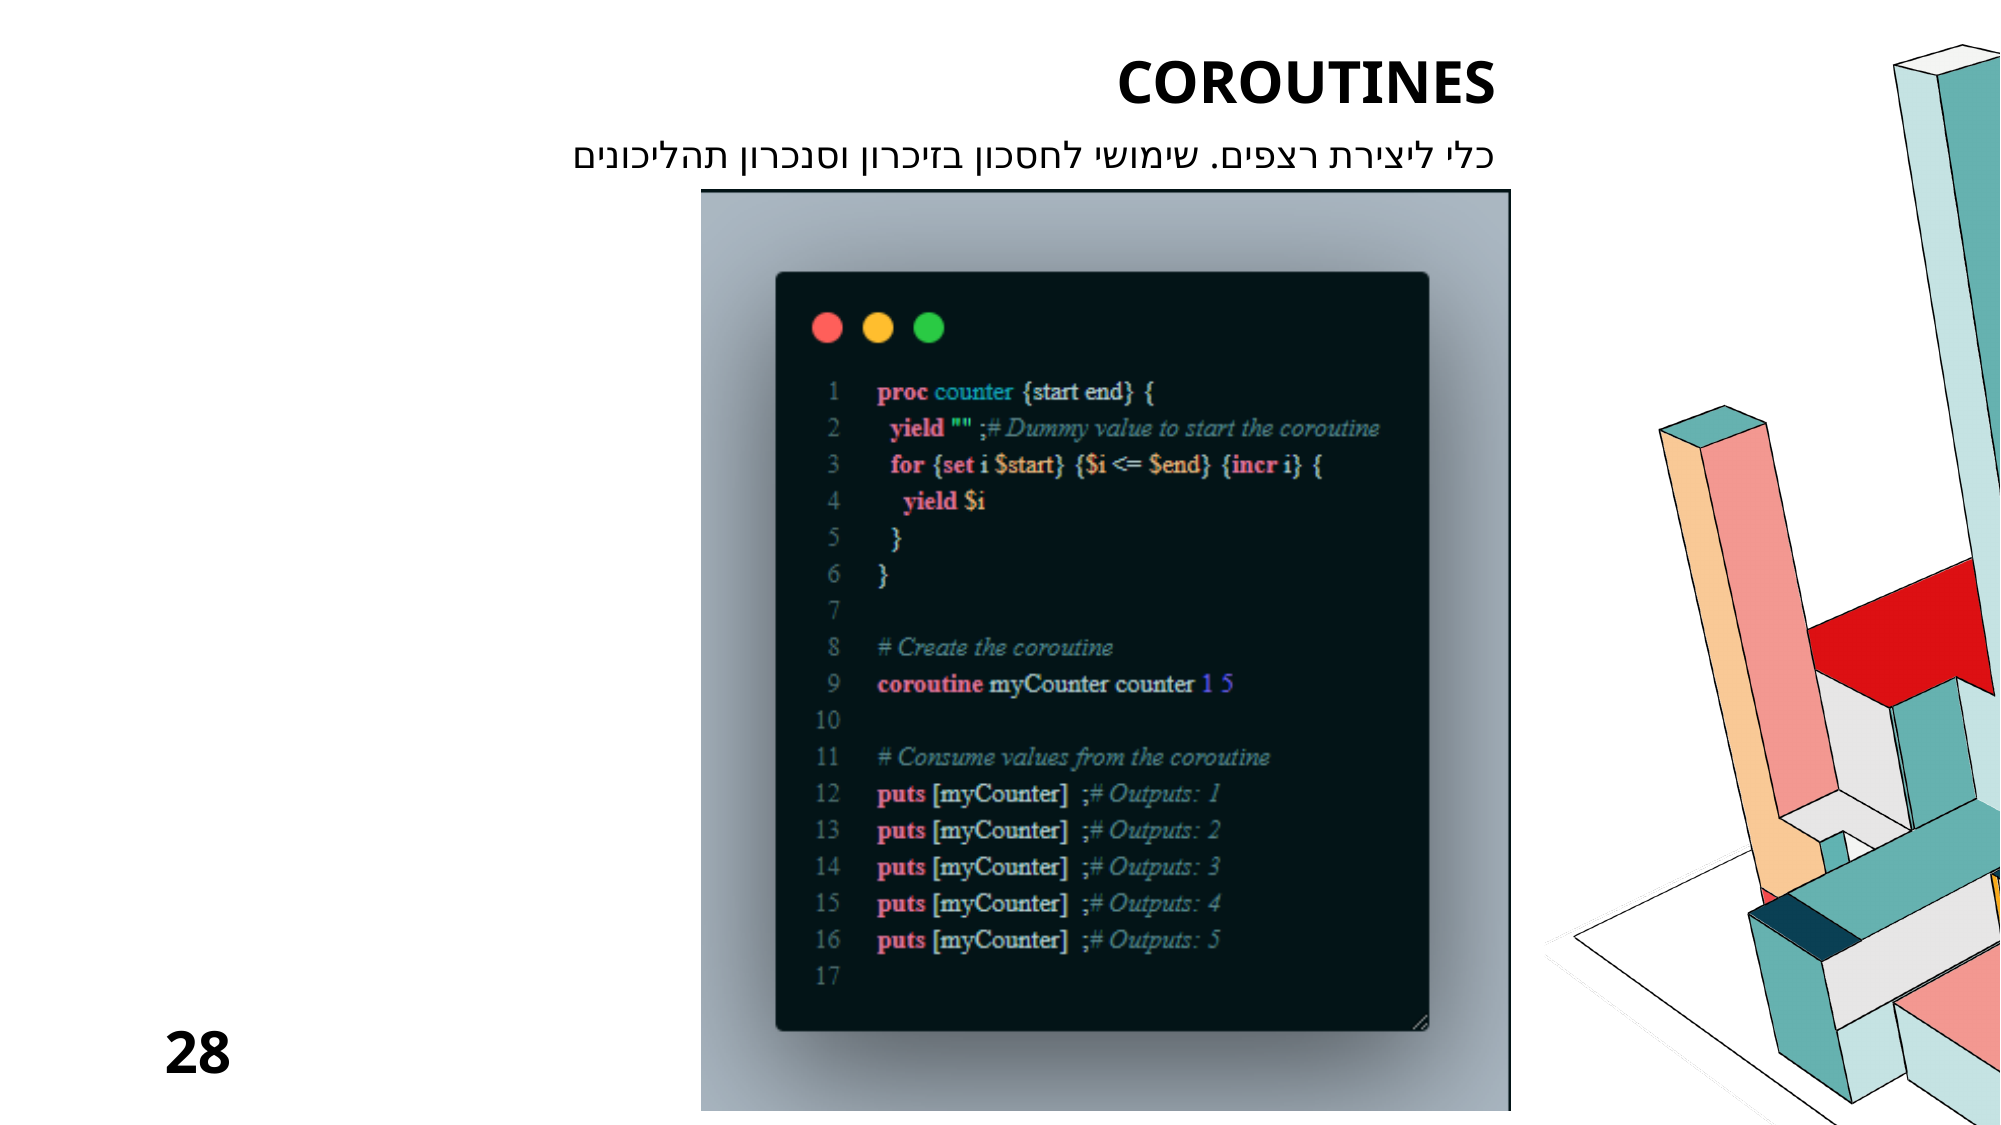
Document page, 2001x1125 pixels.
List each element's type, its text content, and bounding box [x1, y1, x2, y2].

picture [701, 189, 1511, 1111]
title coroutines [149, 40, 1511, 124]
text_box כלי ליצירת רצפים. שימושי לחסכון בזיכרון וסנכרון תהליכונים [510, 123, 1511, 184]
picture [1544, 43, 2000, 1125]
slide_number 28 [149, 1024, 588, 1085]
